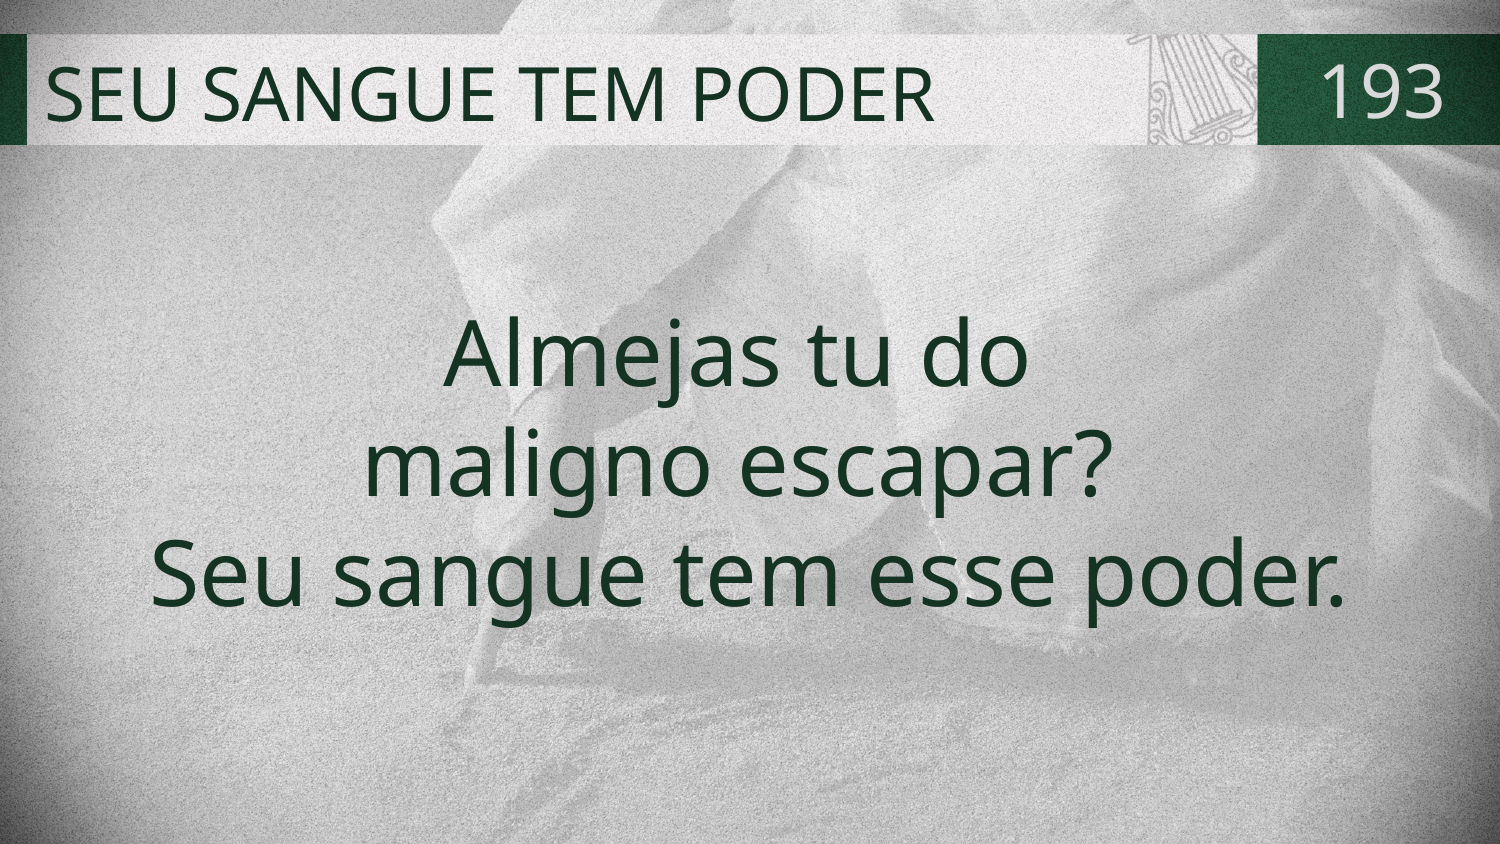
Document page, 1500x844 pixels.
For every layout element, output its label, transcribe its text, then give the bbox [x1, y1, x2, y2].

picture [0, 0, 1500, 185]
title SEU SANGUE TEM PODER [29, 33, 1258, 151]
list 193 [1281, 36, 1483, 143]
list Almejas tu do maligno escapar? Seu sangue tem esse poder. [0, 185, 1500, 844]
